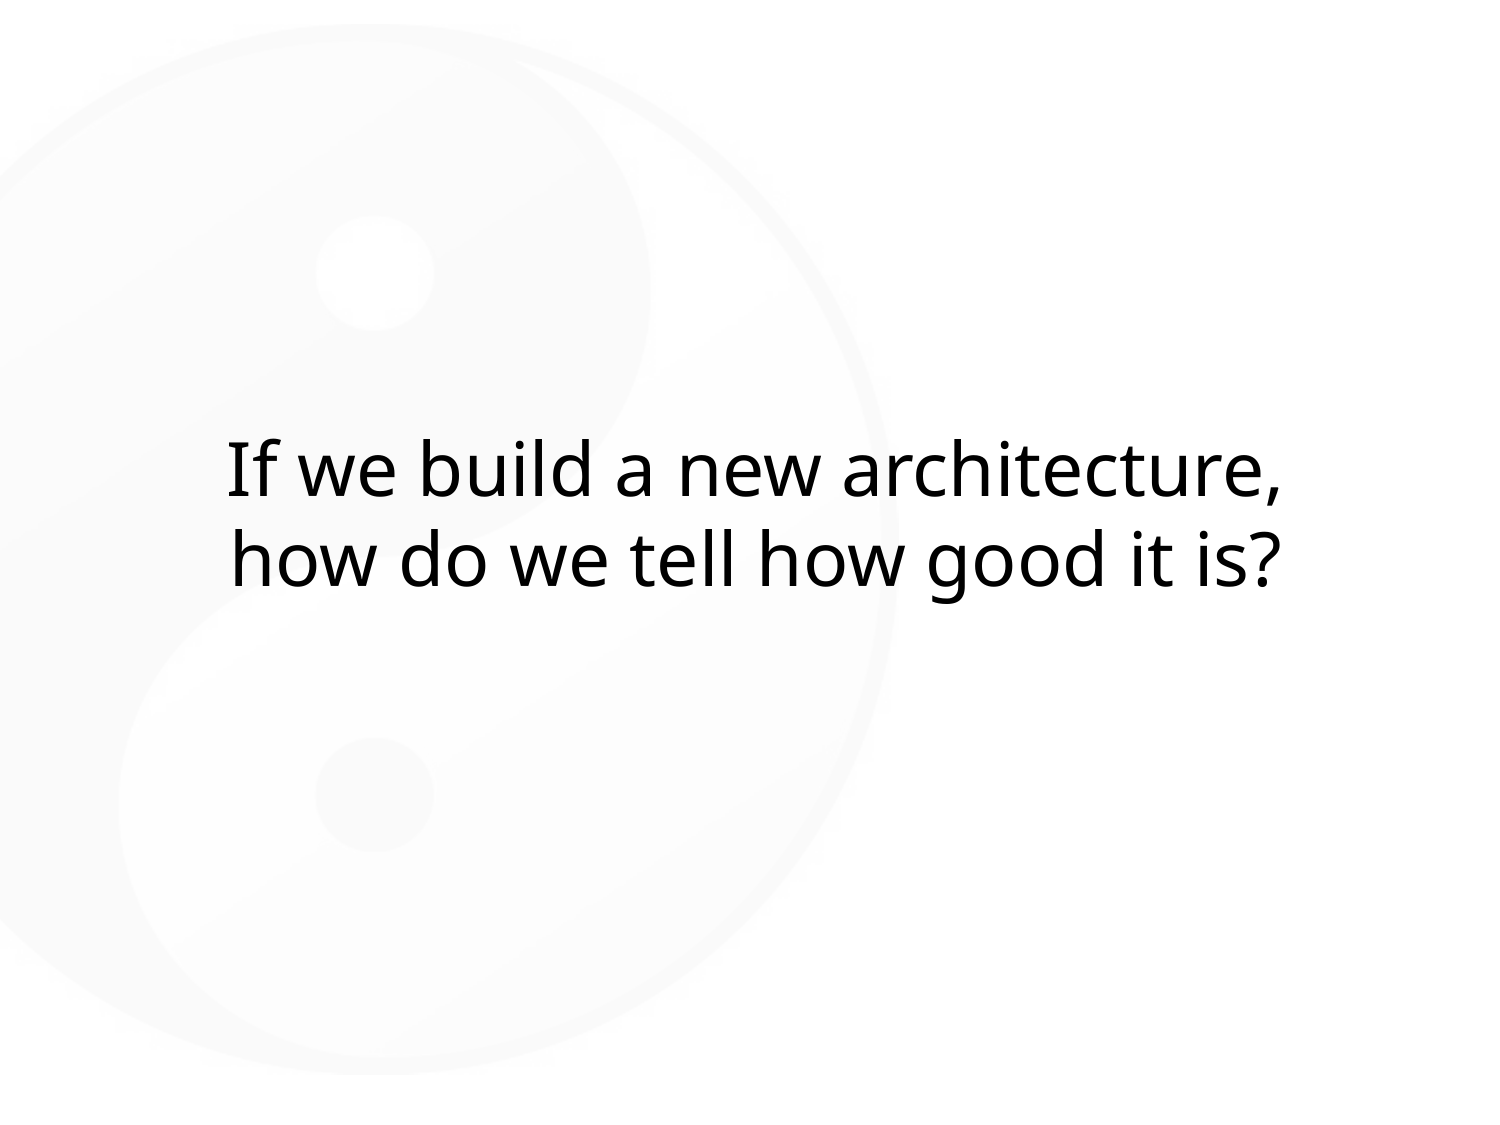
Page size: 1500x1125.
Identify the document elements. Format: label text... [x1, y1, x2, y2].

title If we build a new architecture, how do we tell how good it is? [118, 413, 1394, 947]
